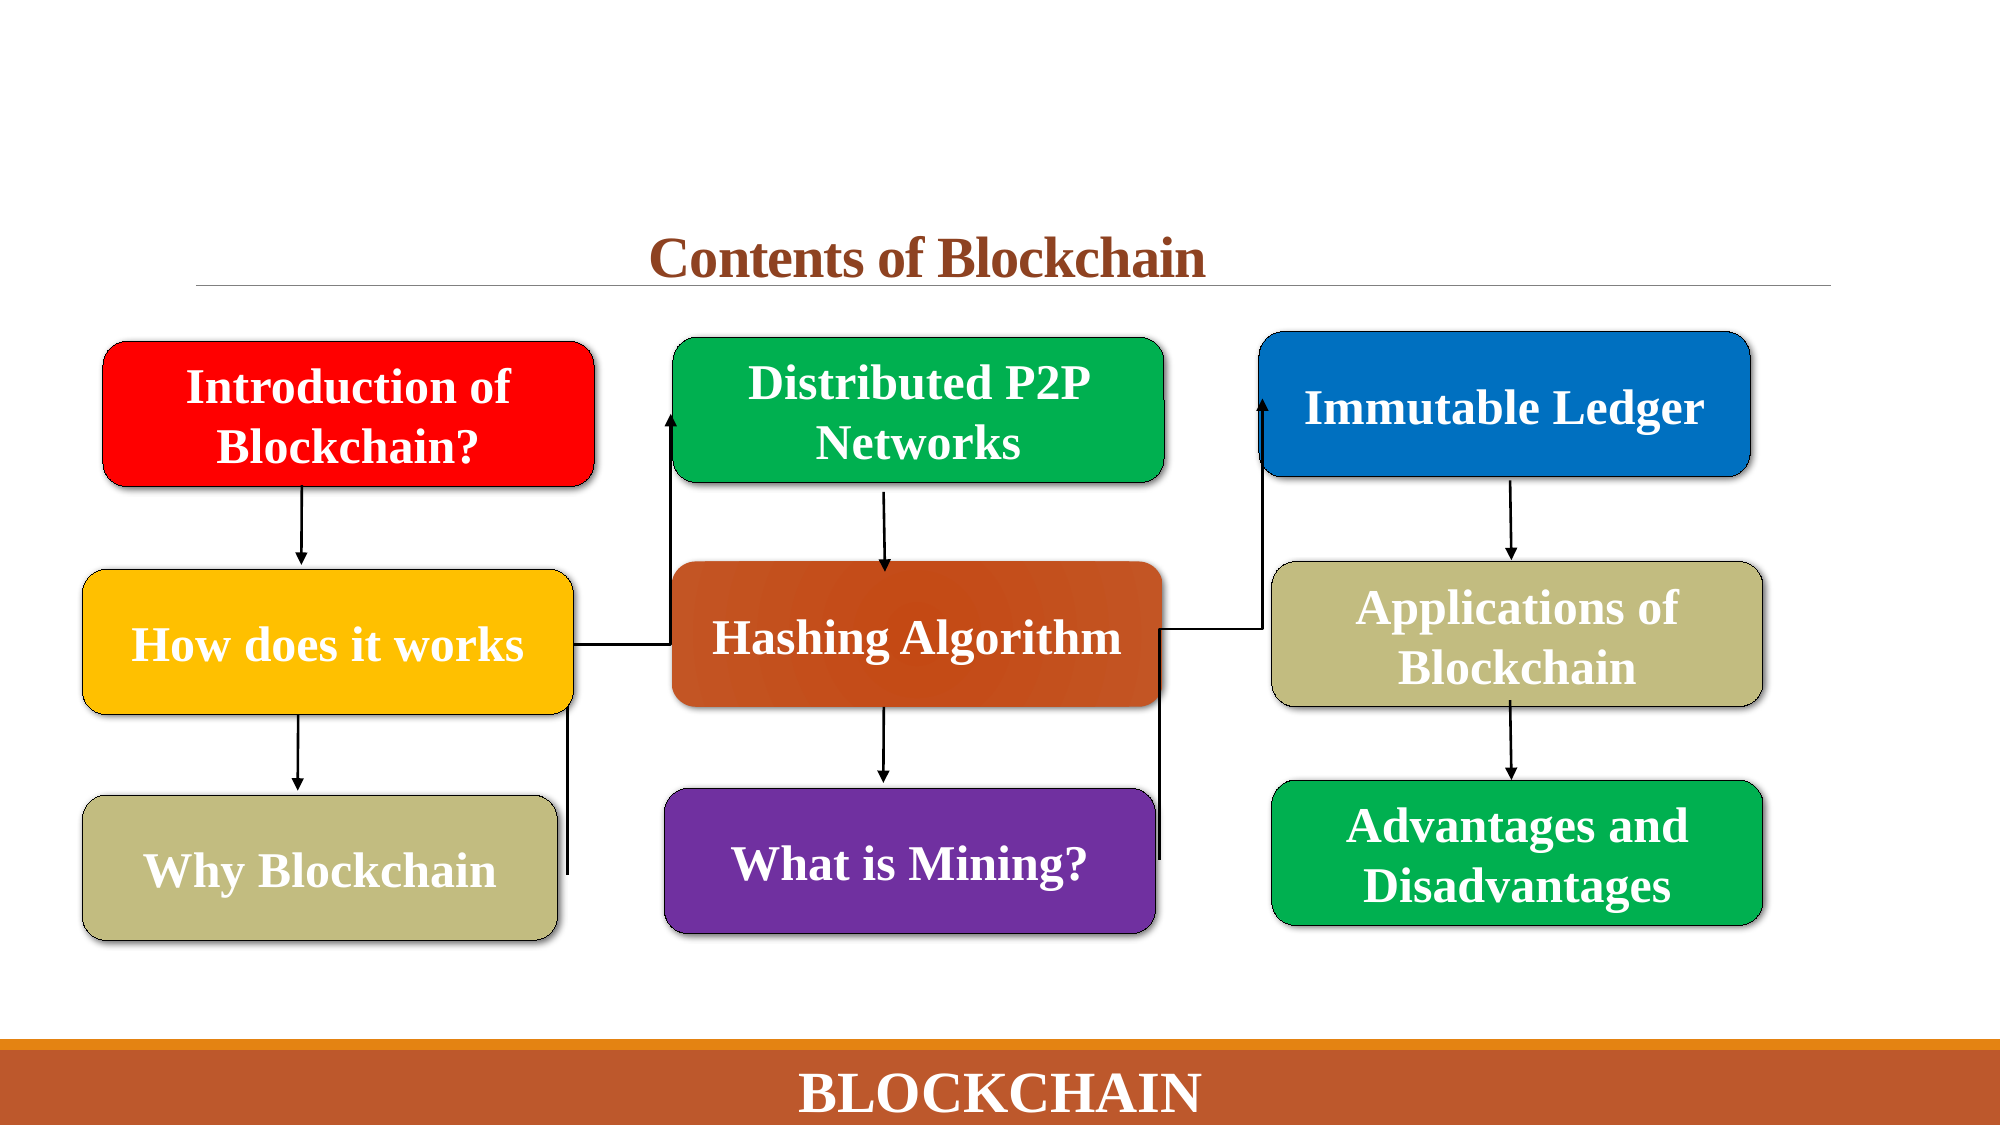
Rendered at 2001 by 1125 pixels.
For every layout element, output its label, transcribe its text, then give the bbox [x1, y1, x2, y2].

text_box Distributed P2P Networks [672, 337, 1164, 483]
footer Blockchain [604, 1059, 1396, 1120]
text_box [567, 413, 672, 876]
text_box Introduction of Blockchain? [102, 341, 595, 487]
text_box Why Blockchain [82, 795, 558, 941]
text_box Applications of Blockchain [1272, 561, 1763, 707]
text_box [1158, 398, 1263, 861]
text_box What is Mining? [664, 788, 1156, 934]
text_box Hashing Algorithm [678, 561, 1155, 707]
text_box How does it works [82, 569, 564, 715]
title Contents of Blockchain [102, 58, 1753, 297]
text_box Advantages and Disadvantages [1271, 780, 1763, 926]
text_box Immutable Ledger [1258, 331, 1751, 477]
